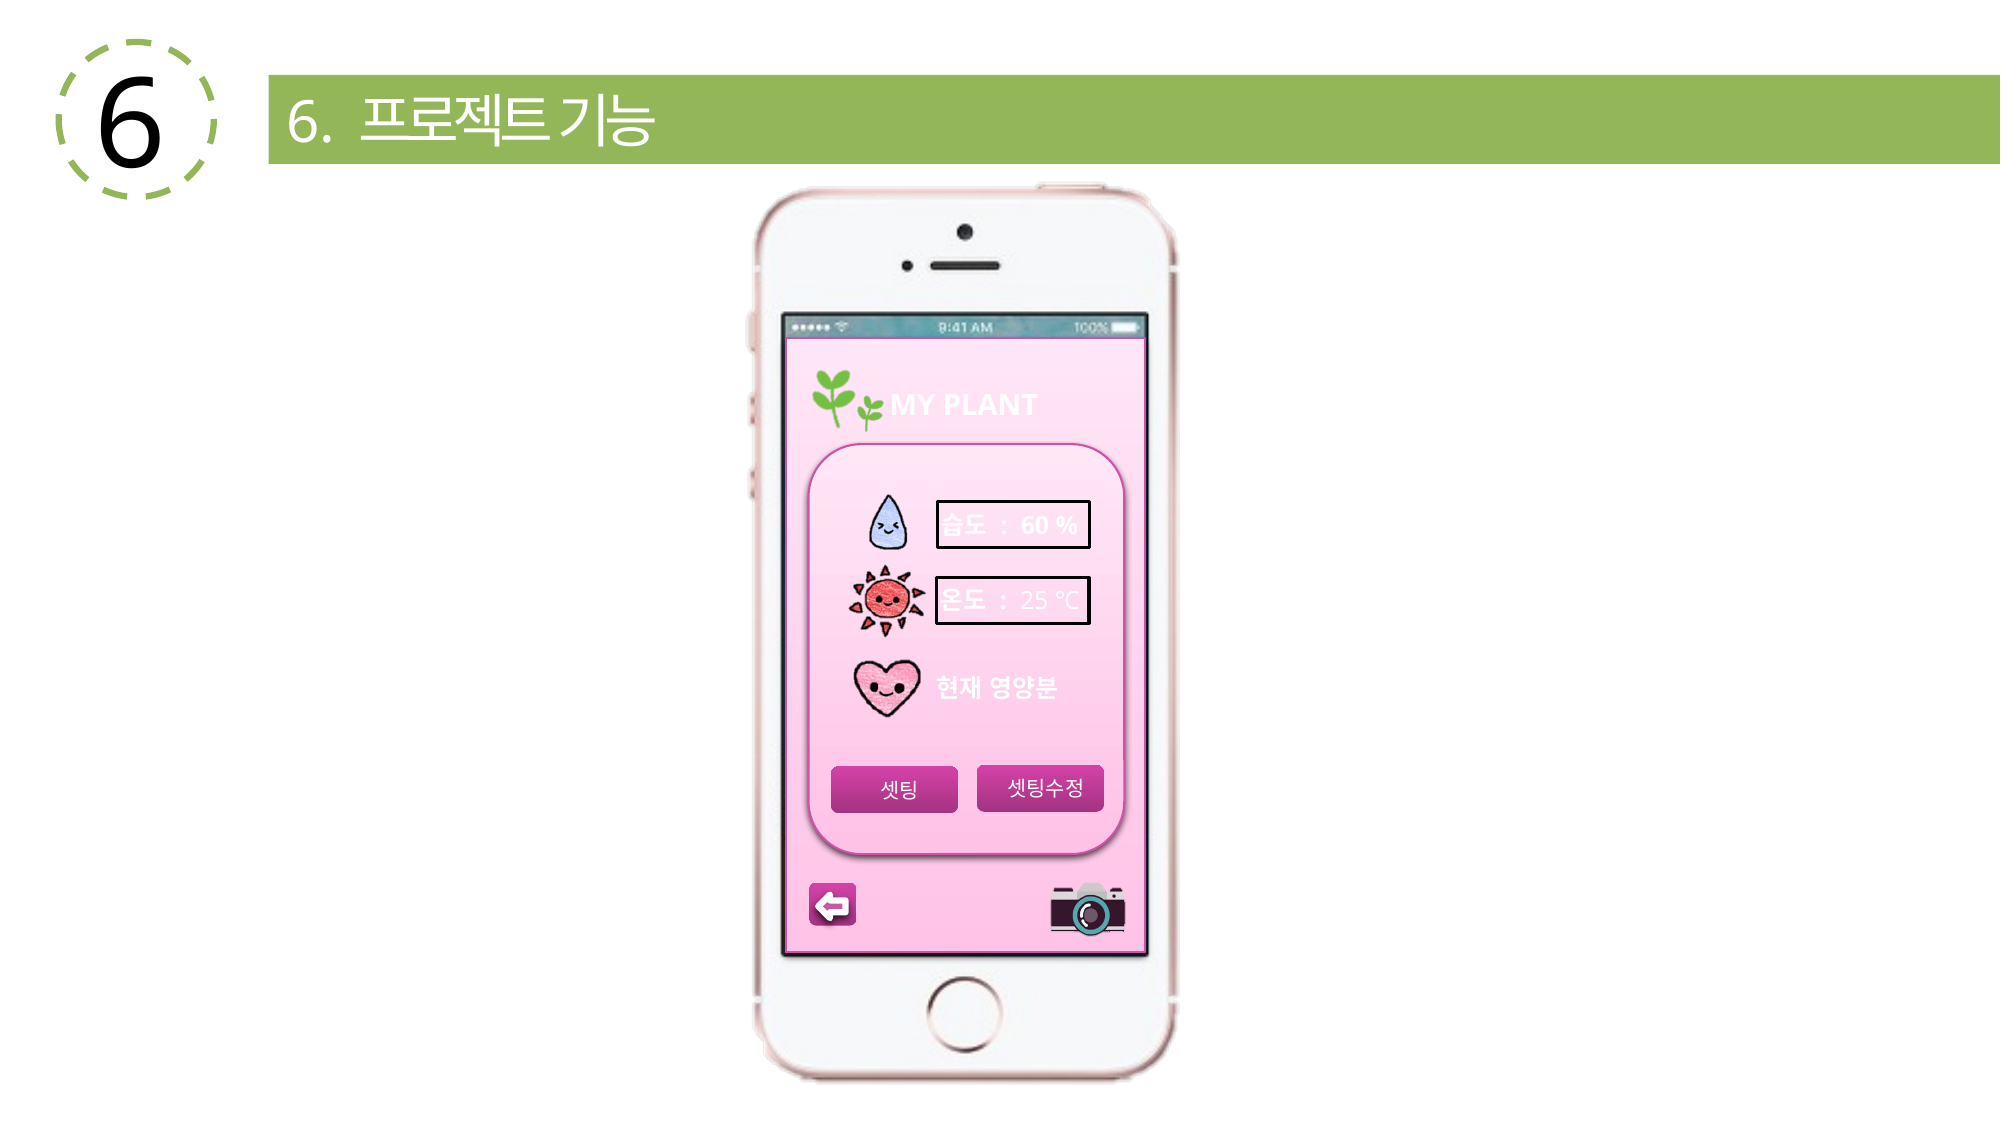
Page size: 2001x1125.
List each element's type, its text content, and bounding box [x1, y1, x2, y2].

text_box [51, 34, 222, 205]
text_box [267, 73, 2000, 166]
text_box 6. 프로젝트 기능 [271, 77, 673, 162]
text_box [925, 577, 1102, 624]
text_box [926, 501, 1103, 548]
picture [731, 162, 1202, 1101]
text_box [807, 378, 1125, 855]
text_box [808, 882, 858, 927]
